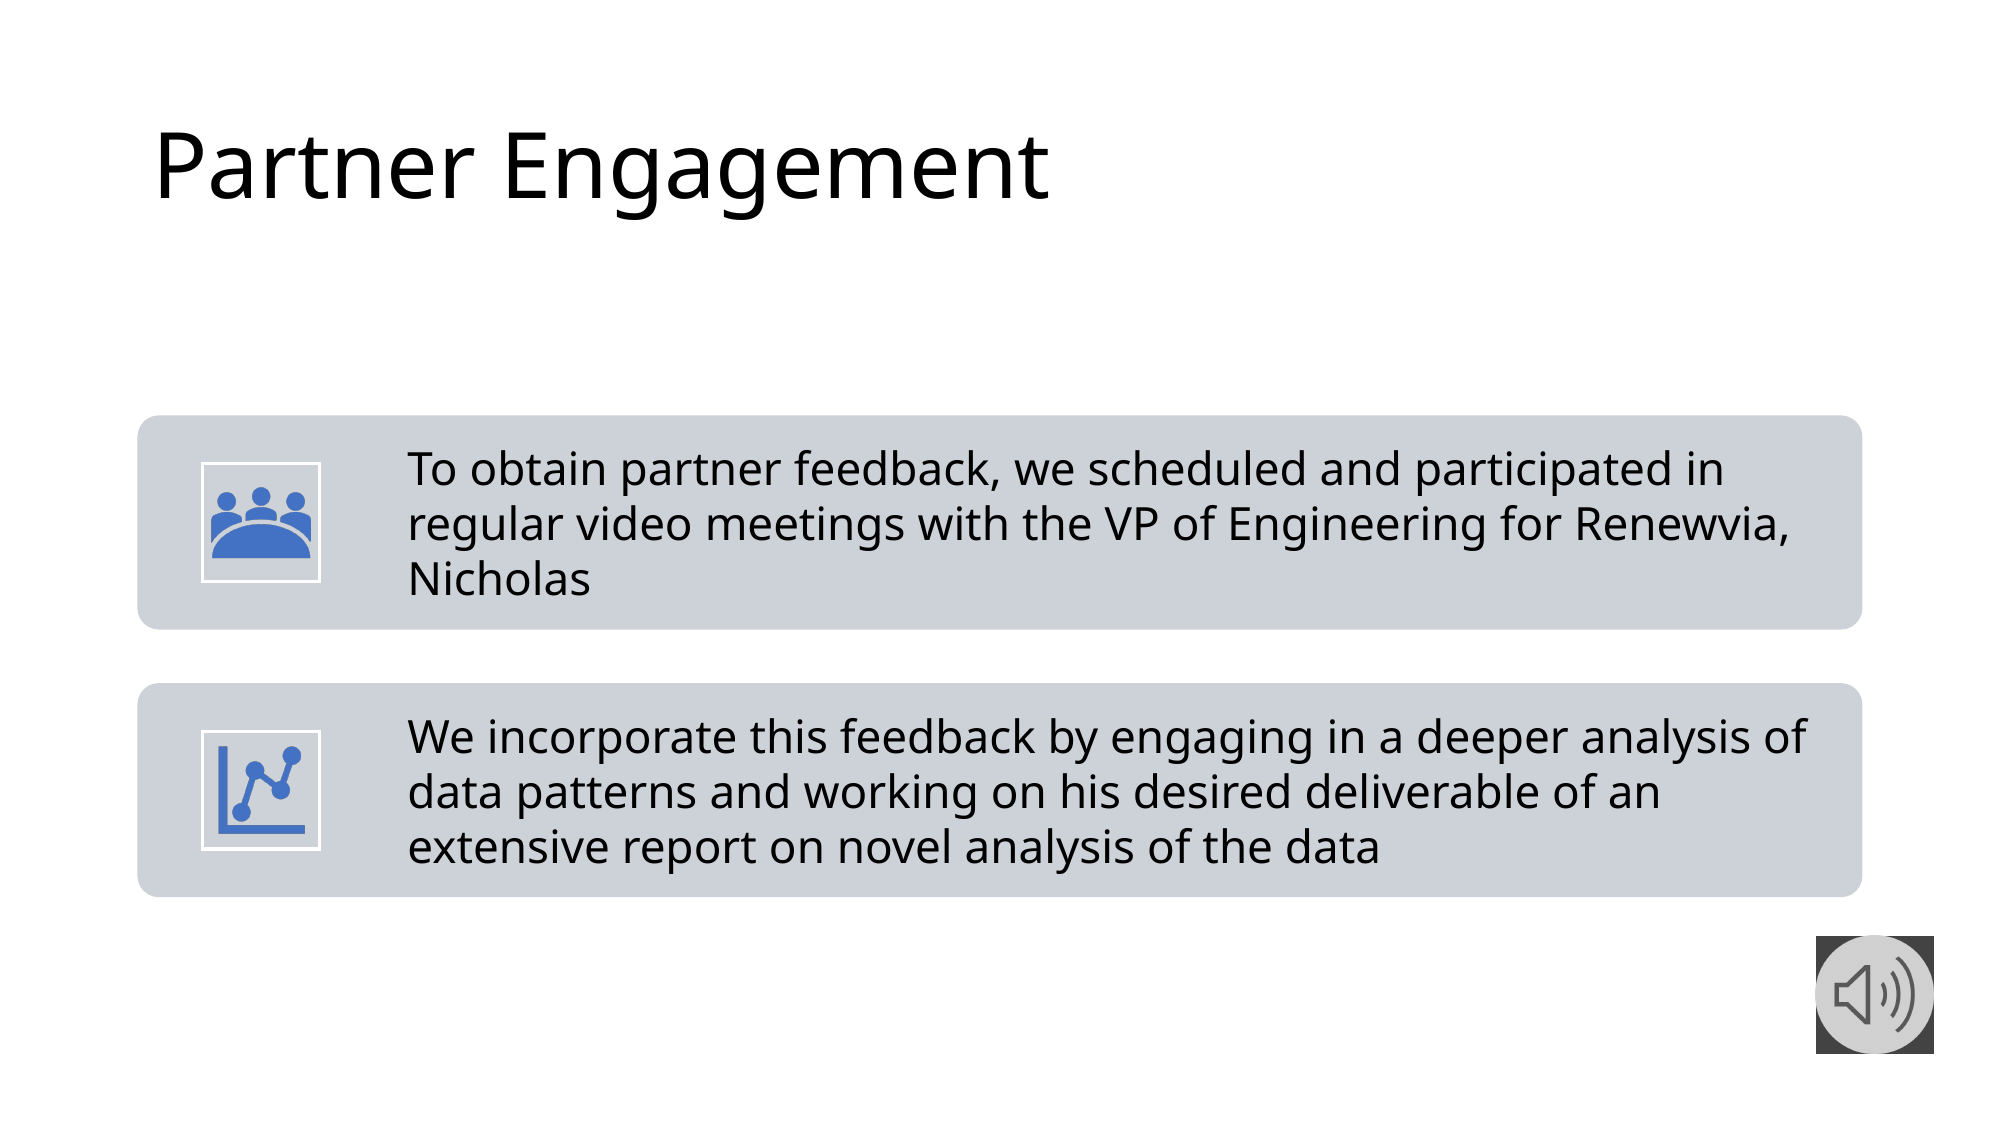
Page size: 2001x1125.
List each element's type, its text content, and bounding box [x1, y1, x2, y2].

title Partner Engagement [137, 59, 1863, 278]
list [136, 298, 1863, 1014]
picture [1814, 934, 1936, 1055]
